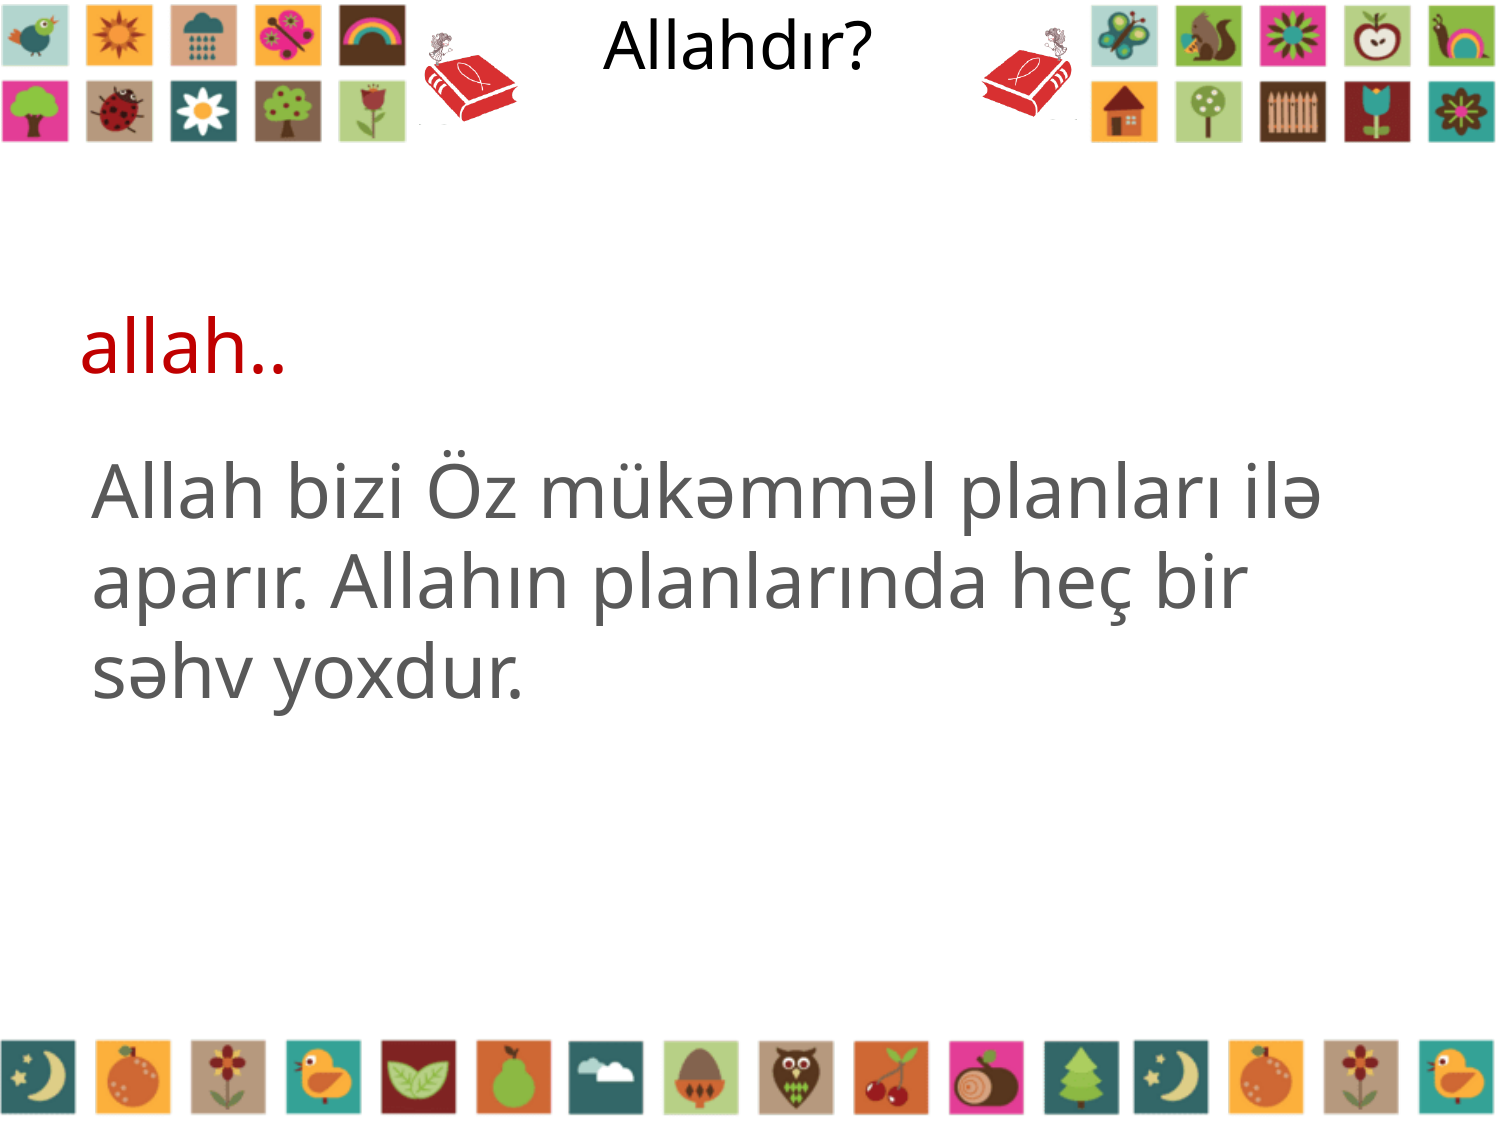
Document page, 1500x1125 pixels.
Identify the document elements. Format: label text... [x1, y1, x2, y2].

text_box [0, 1028, 1500, 1118]
text_box allah.. [64, 290, 1412, 396]
picture [0, 3, 550, 150]
picture [950, 3, 1500, 150]
text_box Allah bizi Öz mükəmməl planları ilə aparır. Allahın planlarında heç bir səhv yoxdur. [76, 436, 1424, 722]
text_box Allahdır? [414, 0, 1080, 91]
